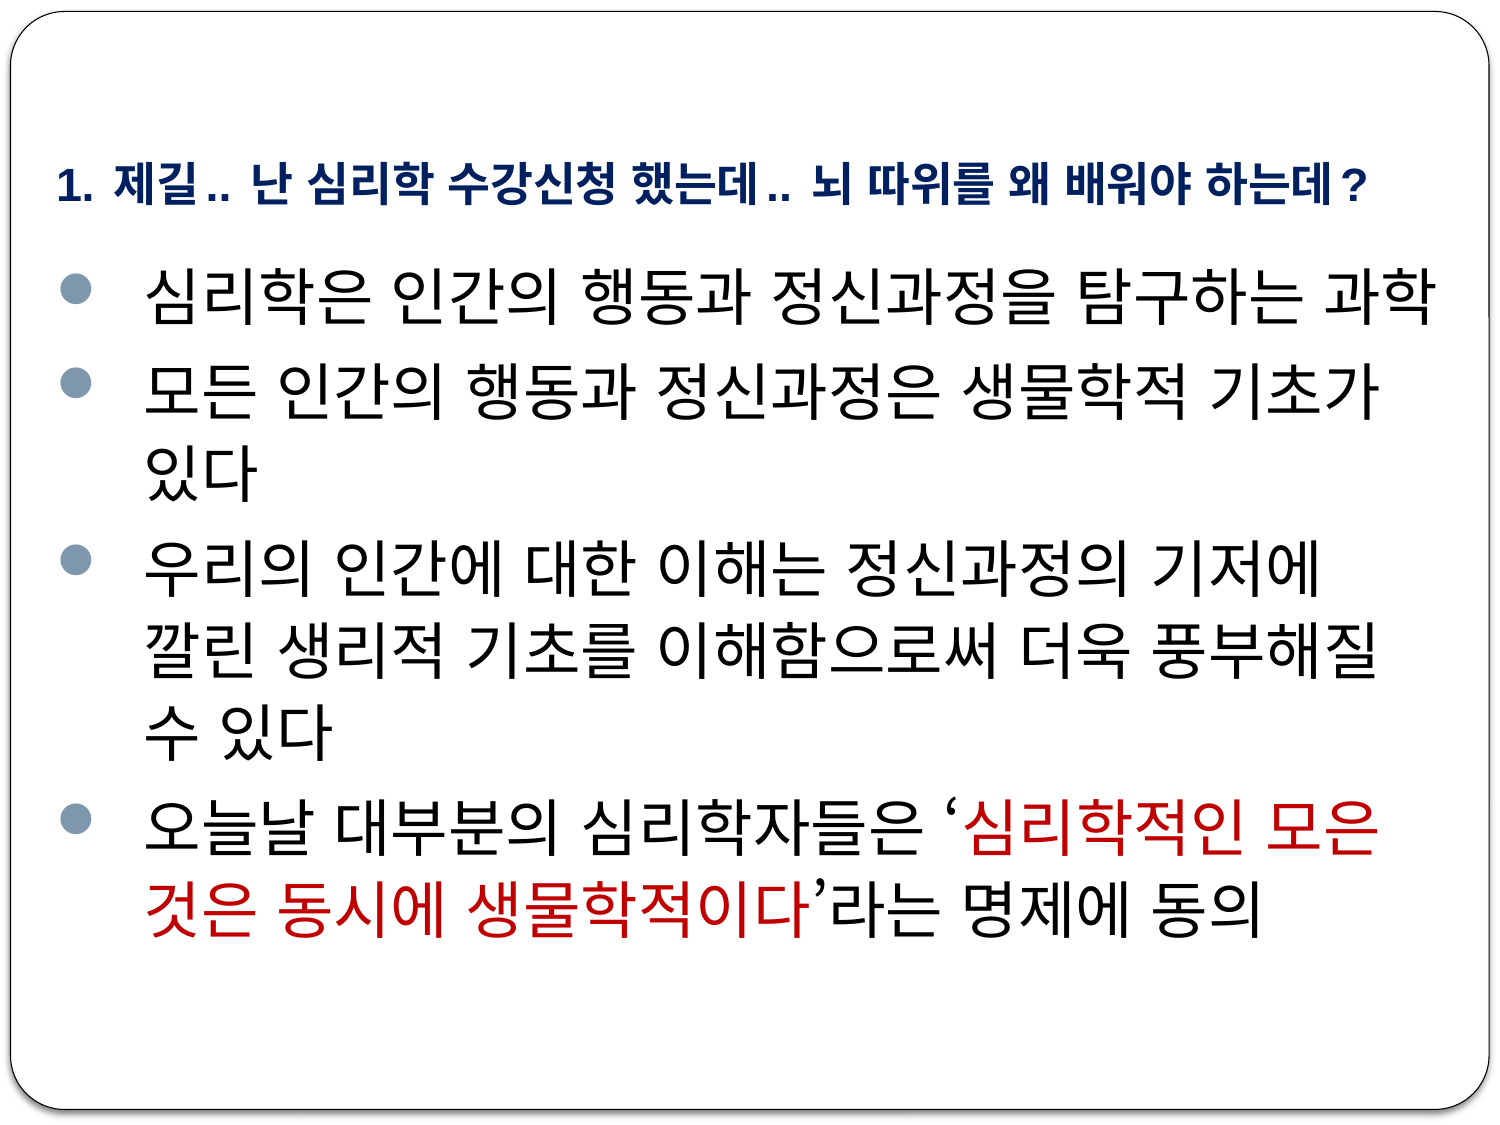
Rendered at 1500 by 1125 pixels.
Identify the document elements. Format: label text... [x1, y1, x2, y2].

title 1. 제길.. 난 심리학 수강신청 했는데.. 뇌 따위를 왜 배워야 하는데? [41, 113, 1394, 227]
list 심리학은 인간의 행동과 정신과정을 탐구하는 과학 모든 인간의 행동과 정신과정은 생물학적 기초가 있다 우리의 인간에 대한 이해는 정신과정의 기저에 깔린 생리적 기초를 이해함으로써 더욱 풍부해질 수 있다 오늘날 대부분의 심리학자들은 ‘심리학적인 모은 것은 동시에 생물학적이다’라는 명제에 동의 [41, 243, 1458, 1094]
